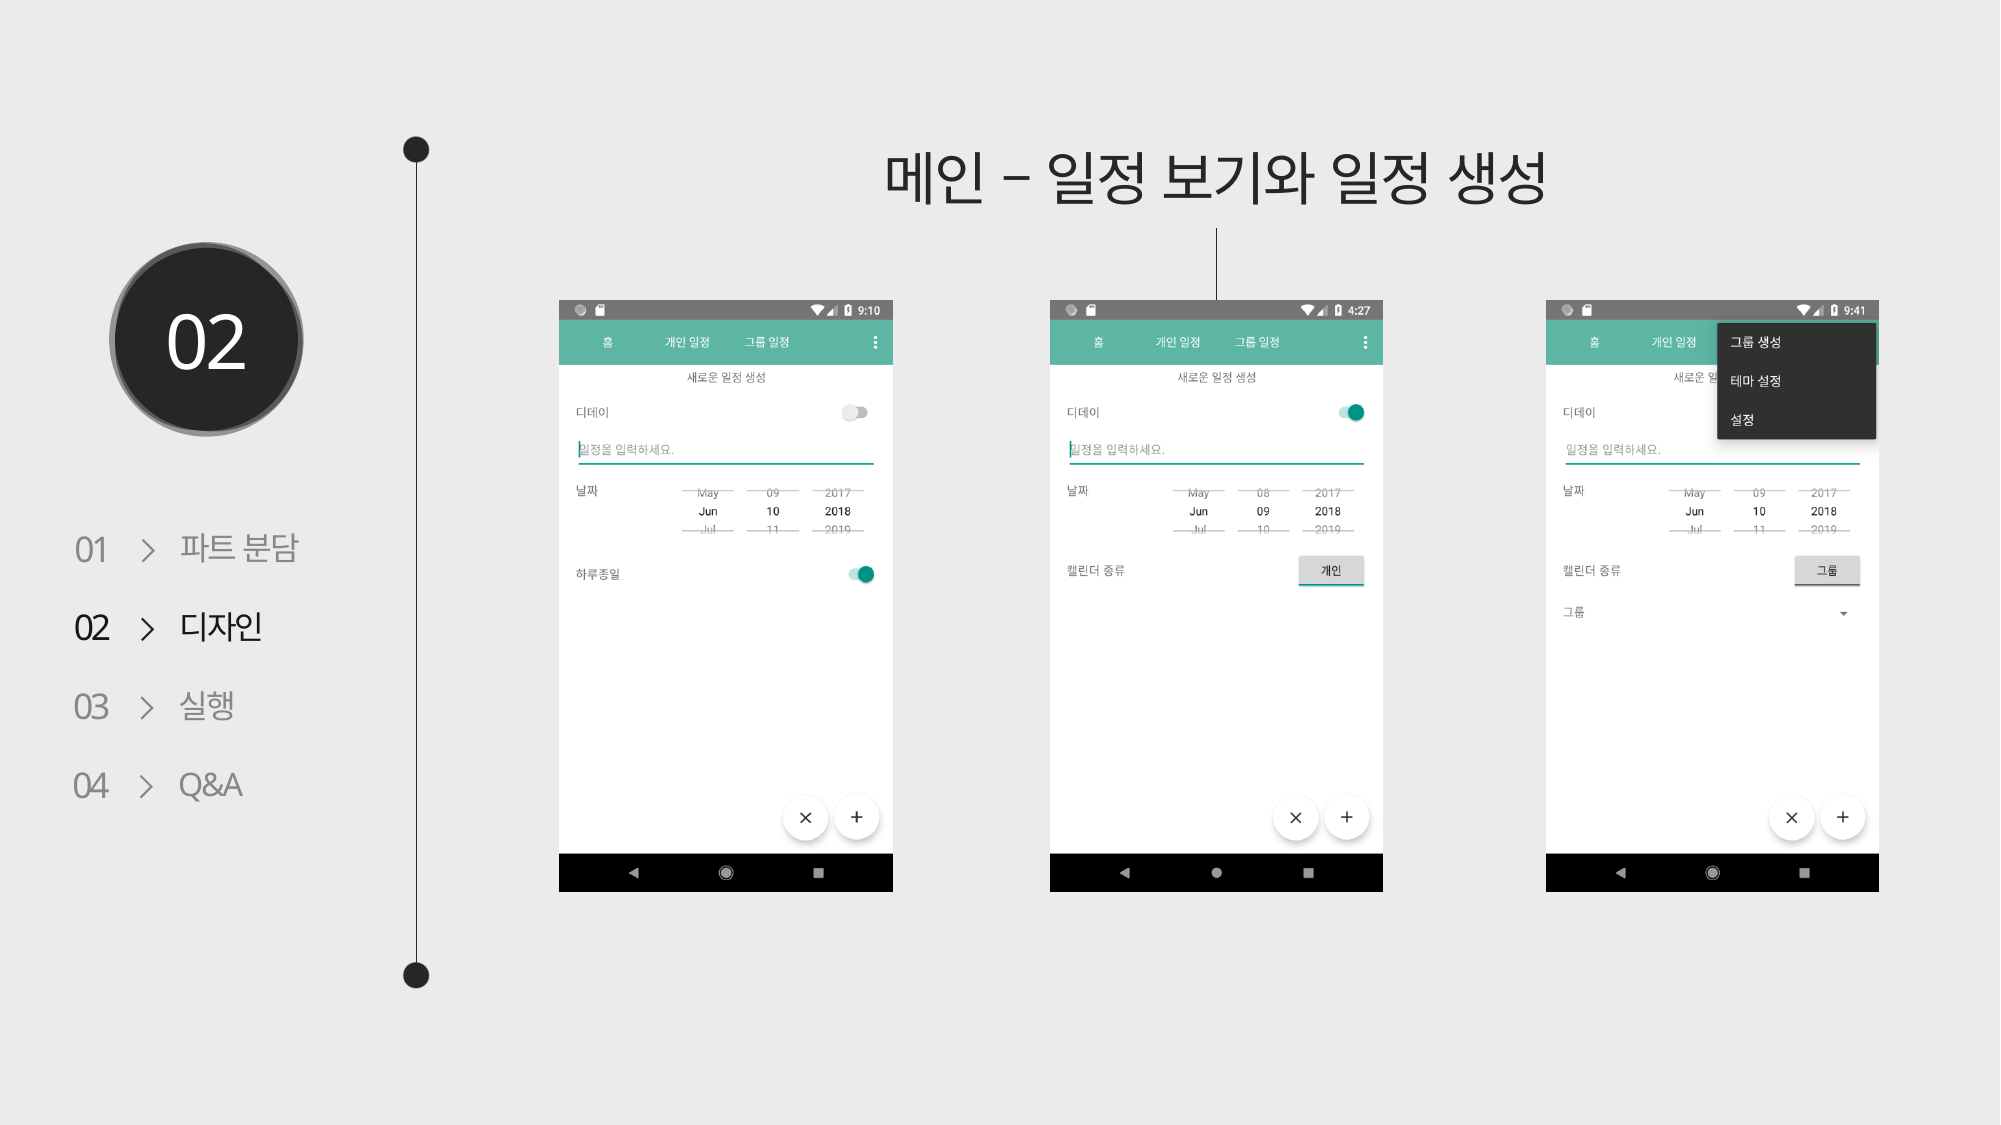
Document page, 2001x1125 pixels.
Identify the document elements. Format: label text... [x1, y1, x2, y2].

list 01 [59, 520, 147, 581]
list 03 [58, 678, 146, 738]
title 02 [148, 308, 266, 381]
list 02 [58, 599, 146, 660]
list 실행 [163, 677, 416, 738]
picture [1050, 300, 1383, 892]
list 04 [57, 756, 145, 817]
list 파트 분담 [165, 520, 417, 581]
text_box 메인 – 일정 보기와 일정 생성 [868, 135, 1565, 220]
list Q&A [163, 756, 415, 817]
picture [1546, 300, 1879, 892]
list 디자인 [164, 599, 416, 659]
picture [559, 300, 893, 892]
